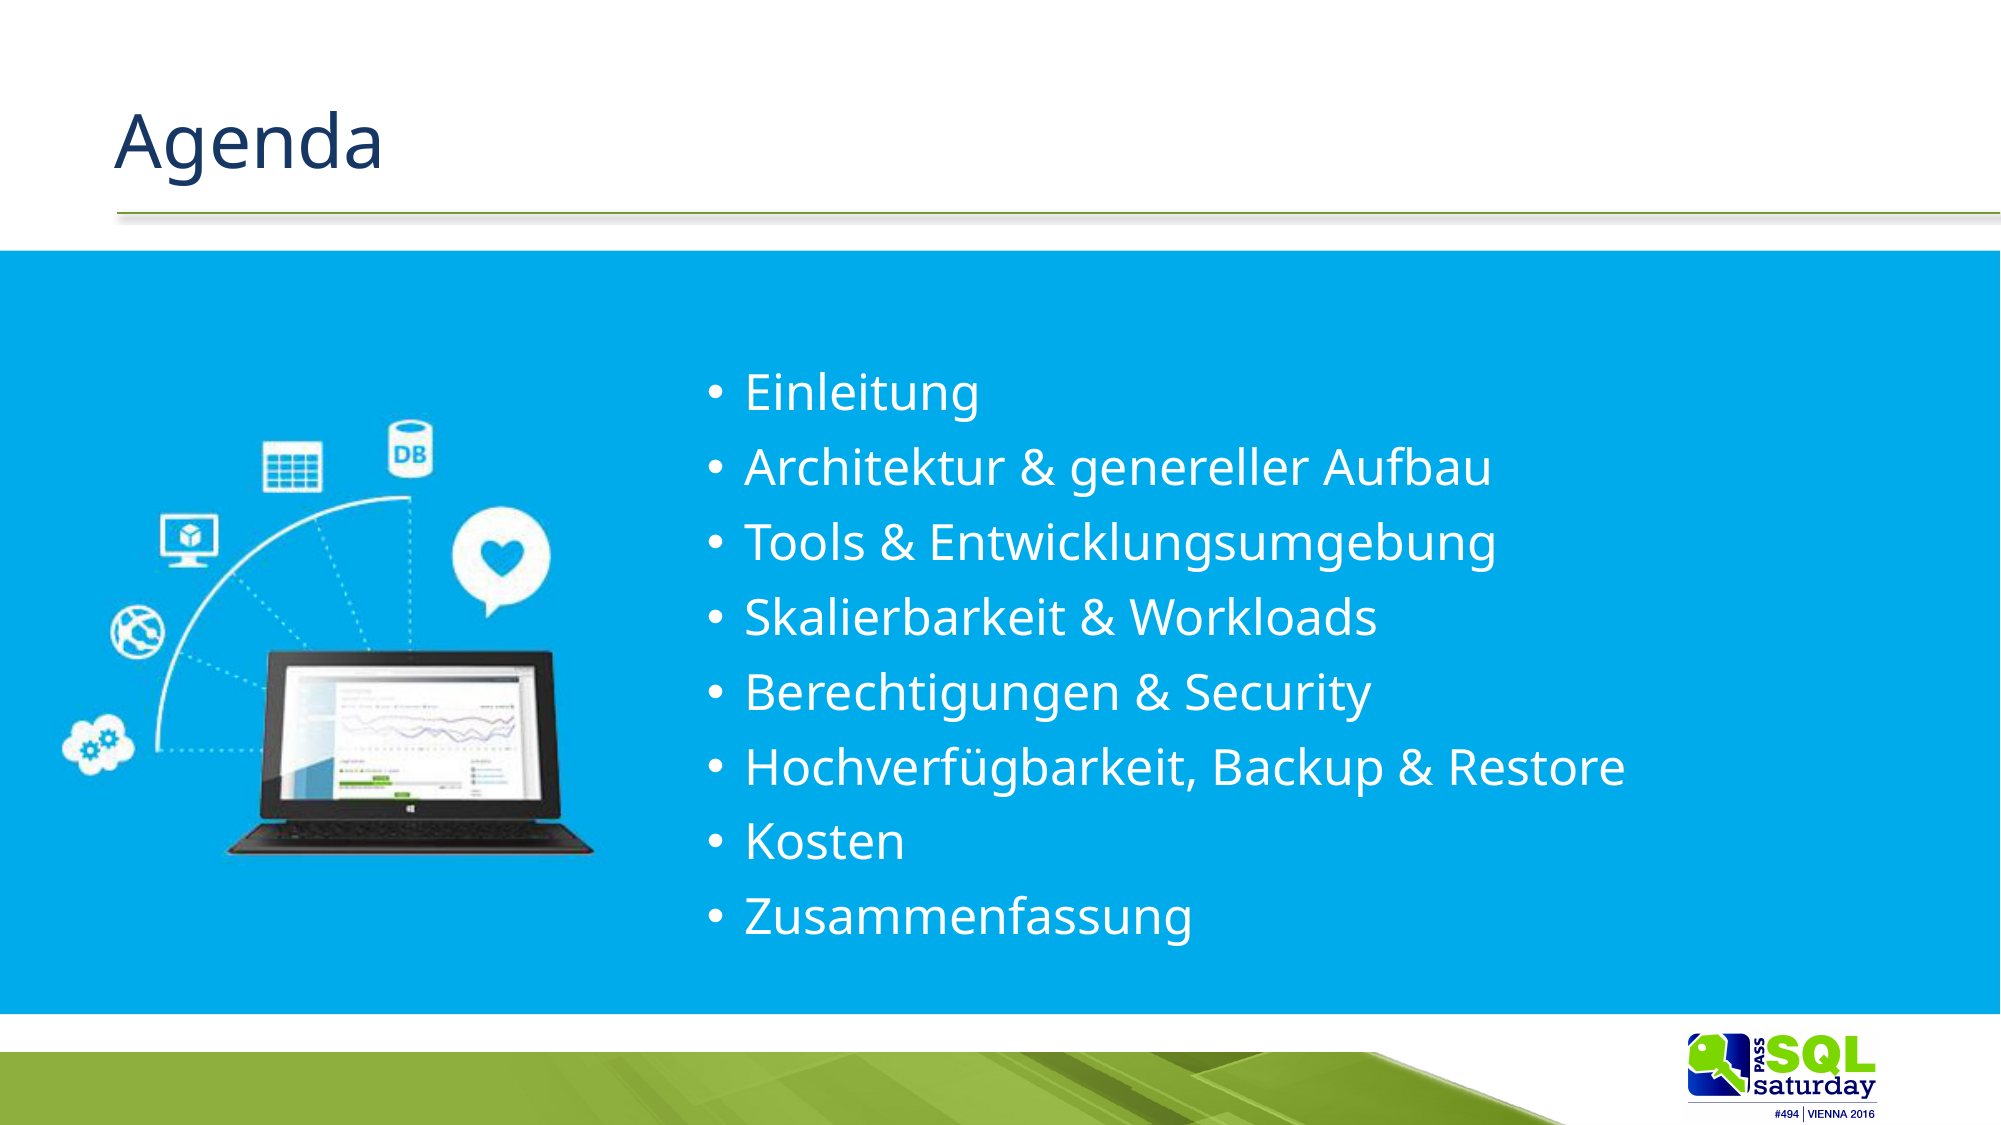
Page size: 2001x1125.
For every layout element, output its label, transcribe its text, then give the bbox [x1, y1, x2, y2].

text_box Einleitung Architektur & genereller Aufbau Tools & Entwicklungsumgebung Skalierbarkeit & Workloads Berechtigungen & Security Hochverfügbarkeit, Backup & Restore Kosten Zusammenfassung [691, 360, 1977, 955]
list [0, 359, 966, 879]
title Agenda [99, 45, 1900, 233]
text_box [0, 249, 2000, 1016]
picture [0, 1029, 2000, 1125]
